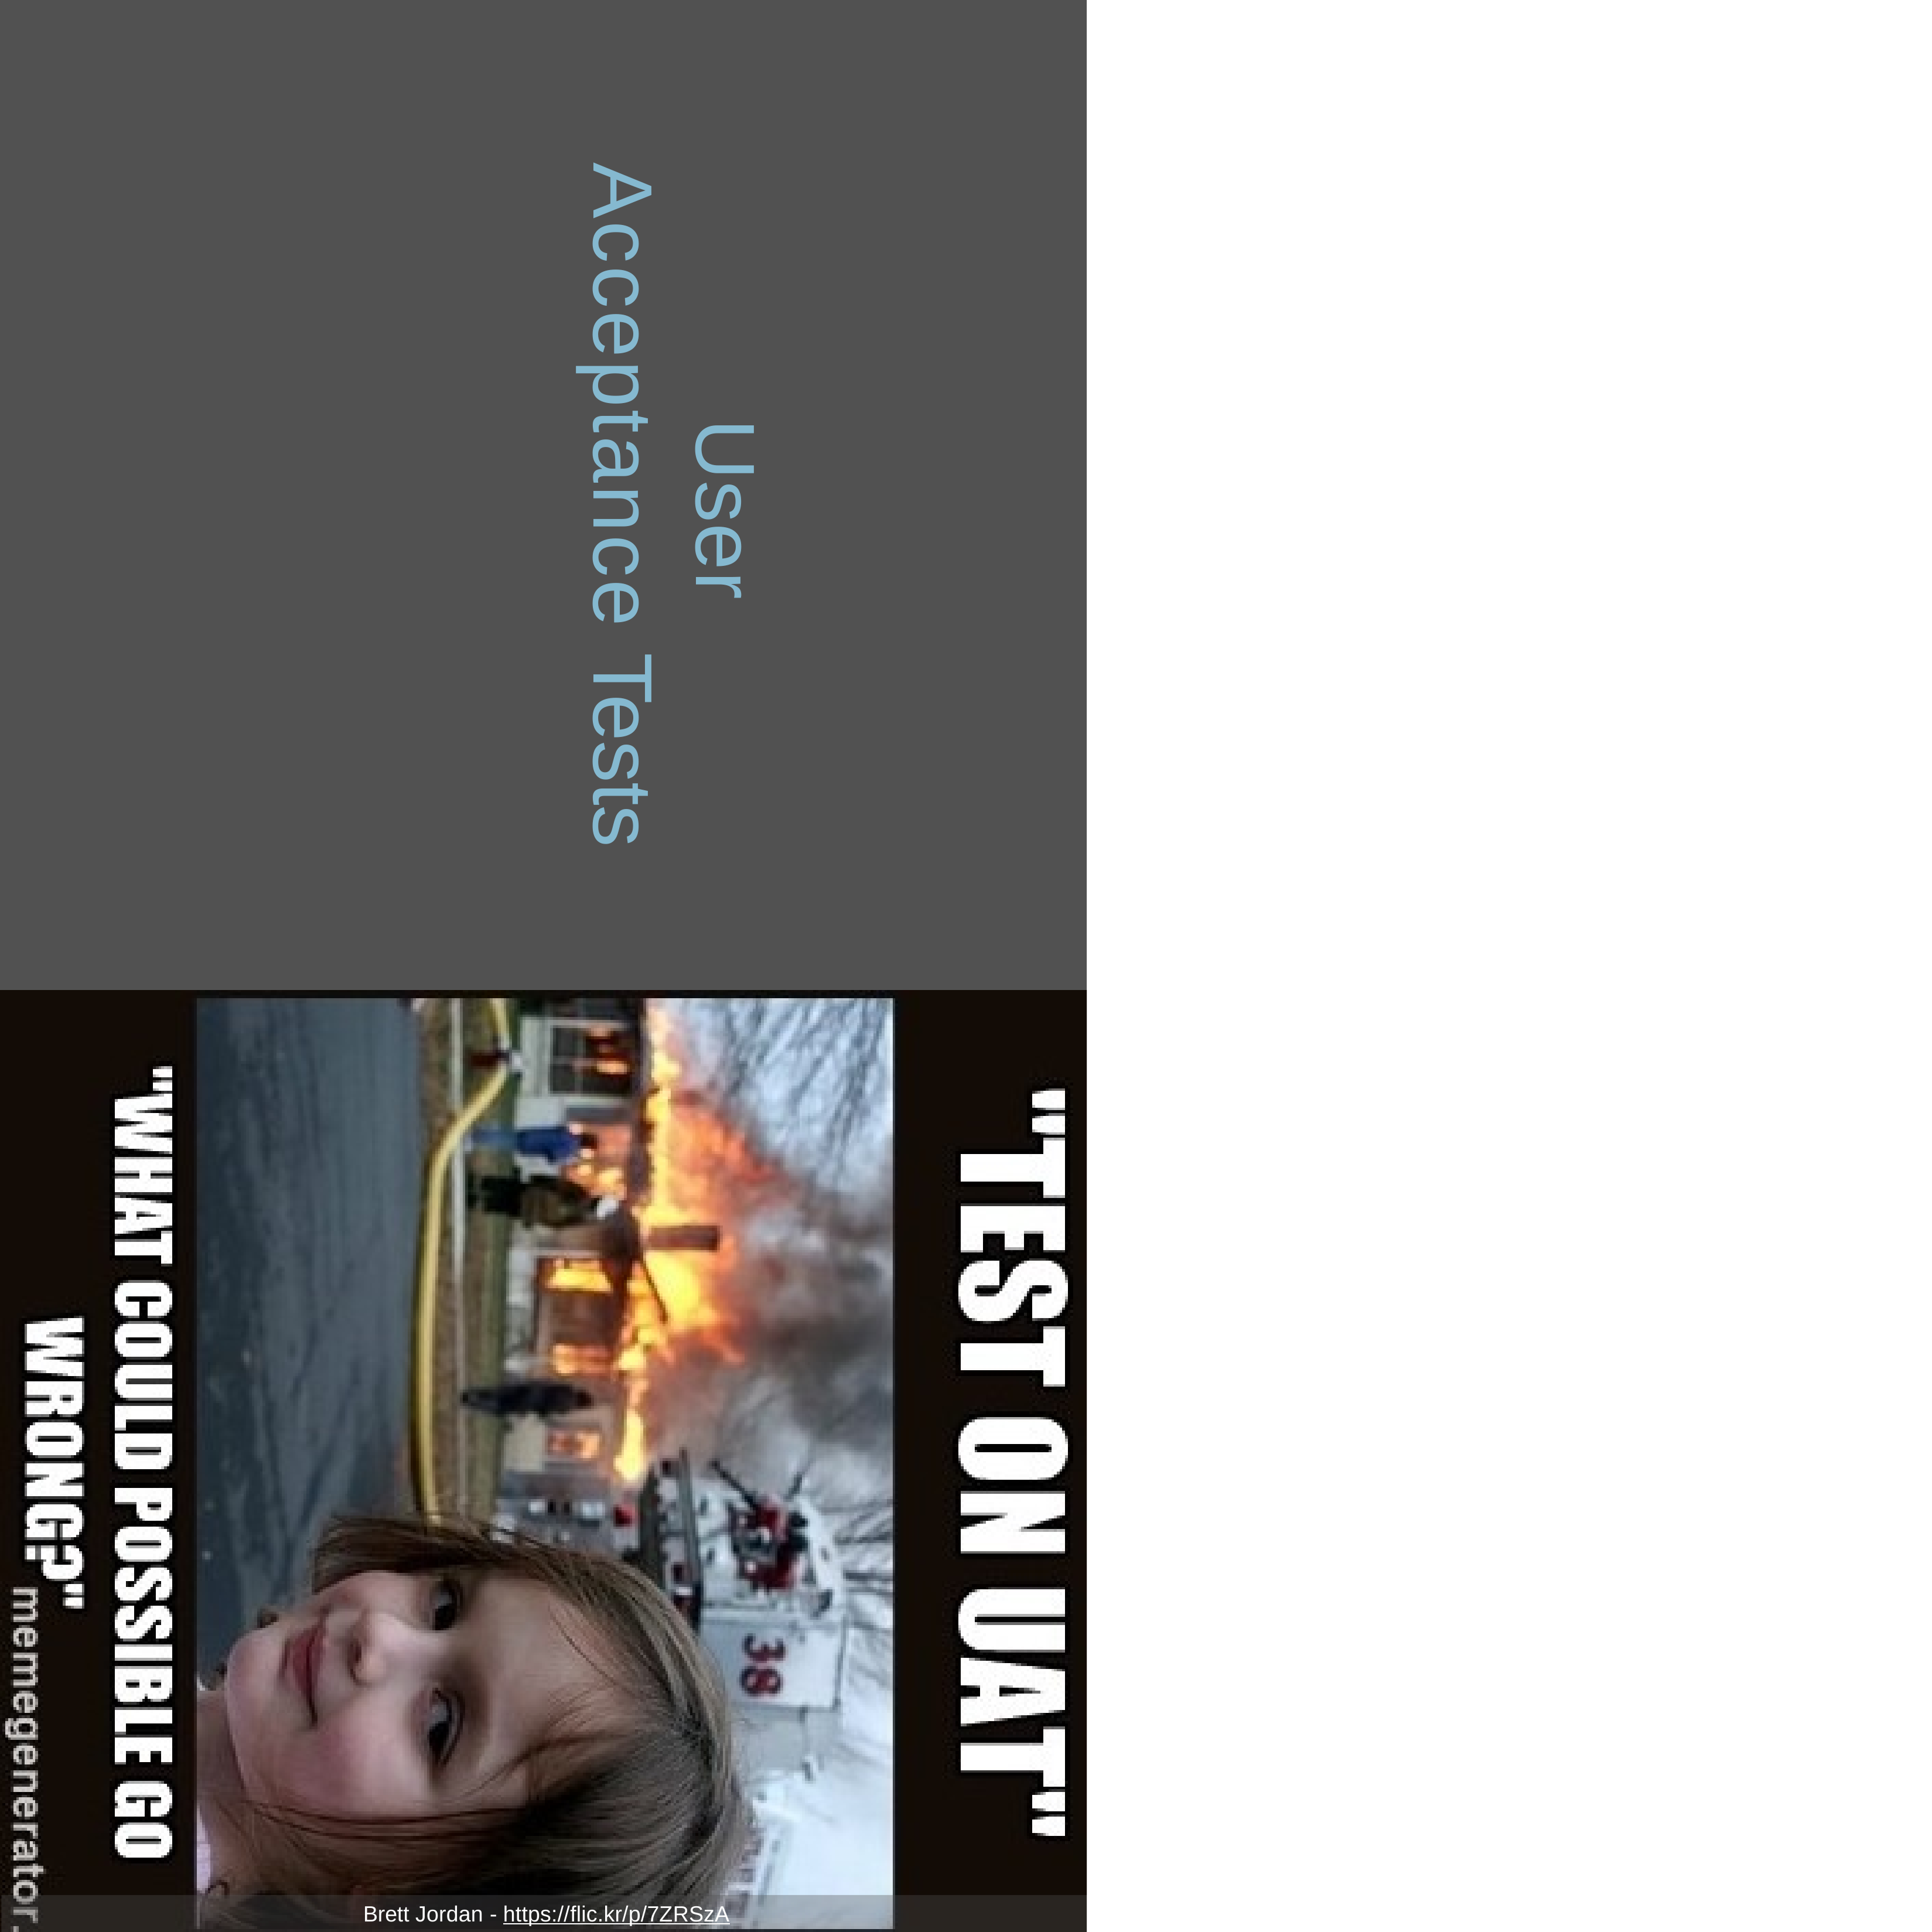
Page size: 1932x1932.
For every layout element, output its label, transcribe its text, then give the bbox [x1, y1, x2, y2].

text_box [0, 990, 1087, 1932]
text_box Brett Jordan - https://flic.kr/p/7ZRSzA [361, 1898, 732, 1927]
text_box [0, 0, 1087, 990]
text_box [1, 1895, 1087, 1932]
text_box User Acceptance Tests [576, 159, 782, 856]
